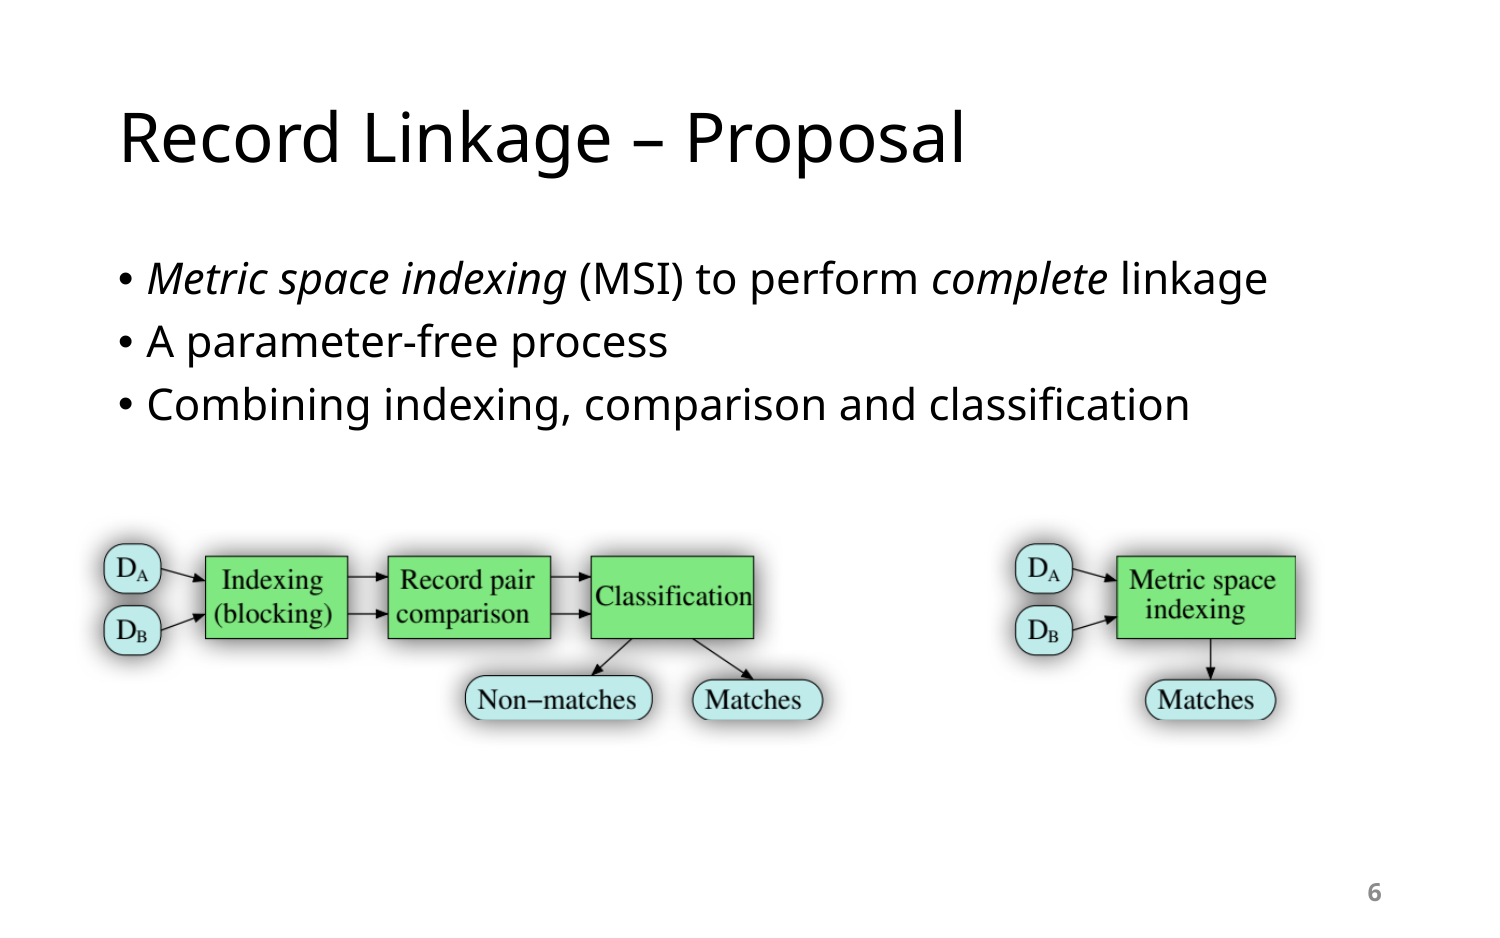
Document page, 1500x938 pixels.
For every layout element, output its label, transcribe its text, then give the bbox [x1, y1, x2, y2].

title Record Linkage – Proposal [103, 49, 1397, 232]
slide_number 6 [1059, 868, 1397, 919]
picture [1011, 542, 1296, 720]
picture [103, 542, 830, 720]
list Metric space indexing (MSI) to perform complete linkage A parameter-free process Combining indexing, comparison and classification [103, 249, 1397, 845]
